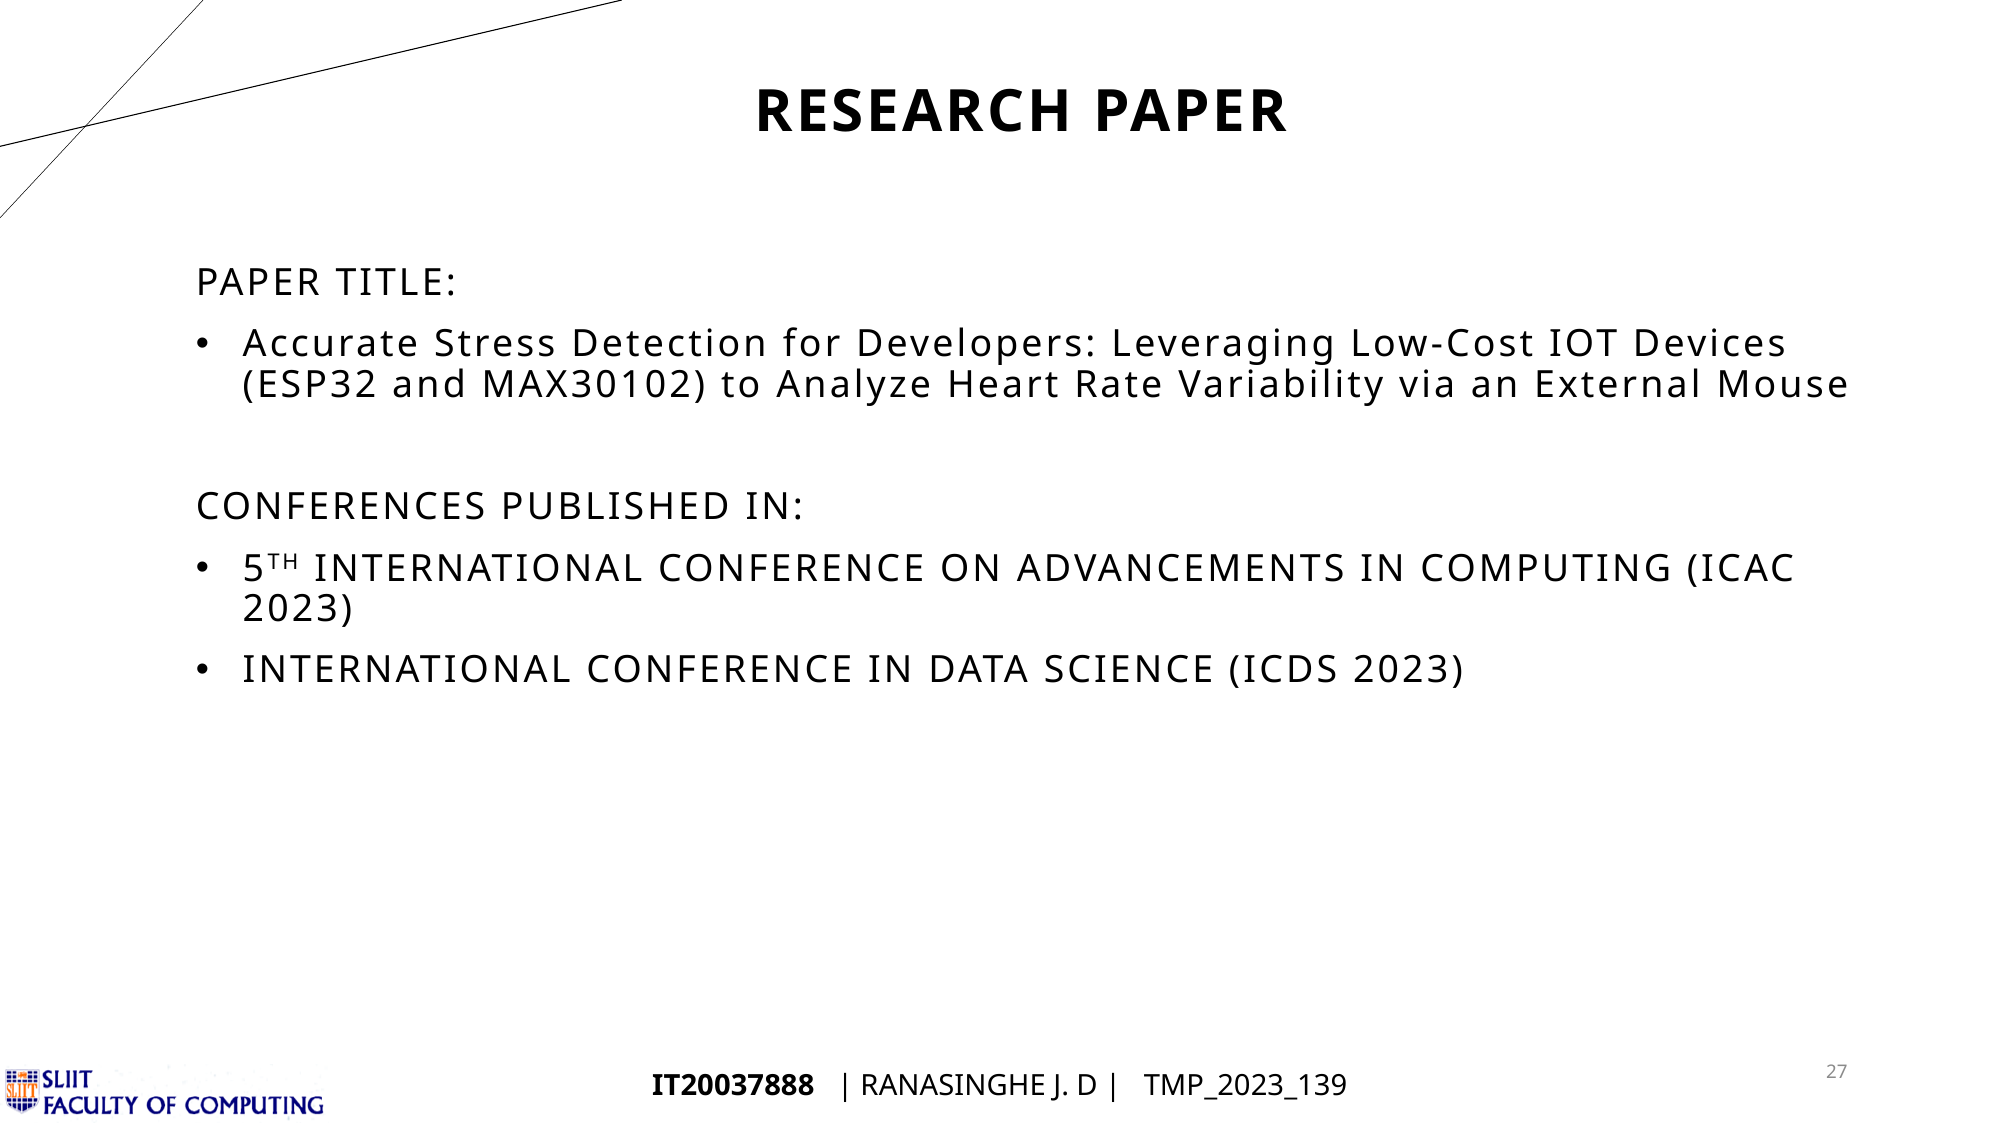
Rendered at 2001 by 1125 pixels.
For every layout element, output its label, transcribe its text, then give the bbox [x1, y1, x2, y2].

slide_number 27 [1412, 1042, 1863, 1103]
title RESEARCH PAPER [555, 62, 1487, 164]
picture [0, 1064, 329, 1123]
text_box IT20037888 | RANASINGHE J. D | TMP_2023_139 [411, 1050, 1589, 1121]
list PAPER TITLE: Accurate Stress Detection for Developers: Leveraging Low-Cost IOT Devices (ESP32 and MAX30102) to Analyze Heart Rate Variability via an External Mouse CONFERENCES PUBLISHED IN: 5TH INTERNATIONAL CONFERENCE ON ADVANCEMENTS IN COMPUTING (ICAC 2023) INTERNATIONAL CONFERENCE IN DATA SCIENCE (ICDS 2023) [195, 171, 1906, 783]
